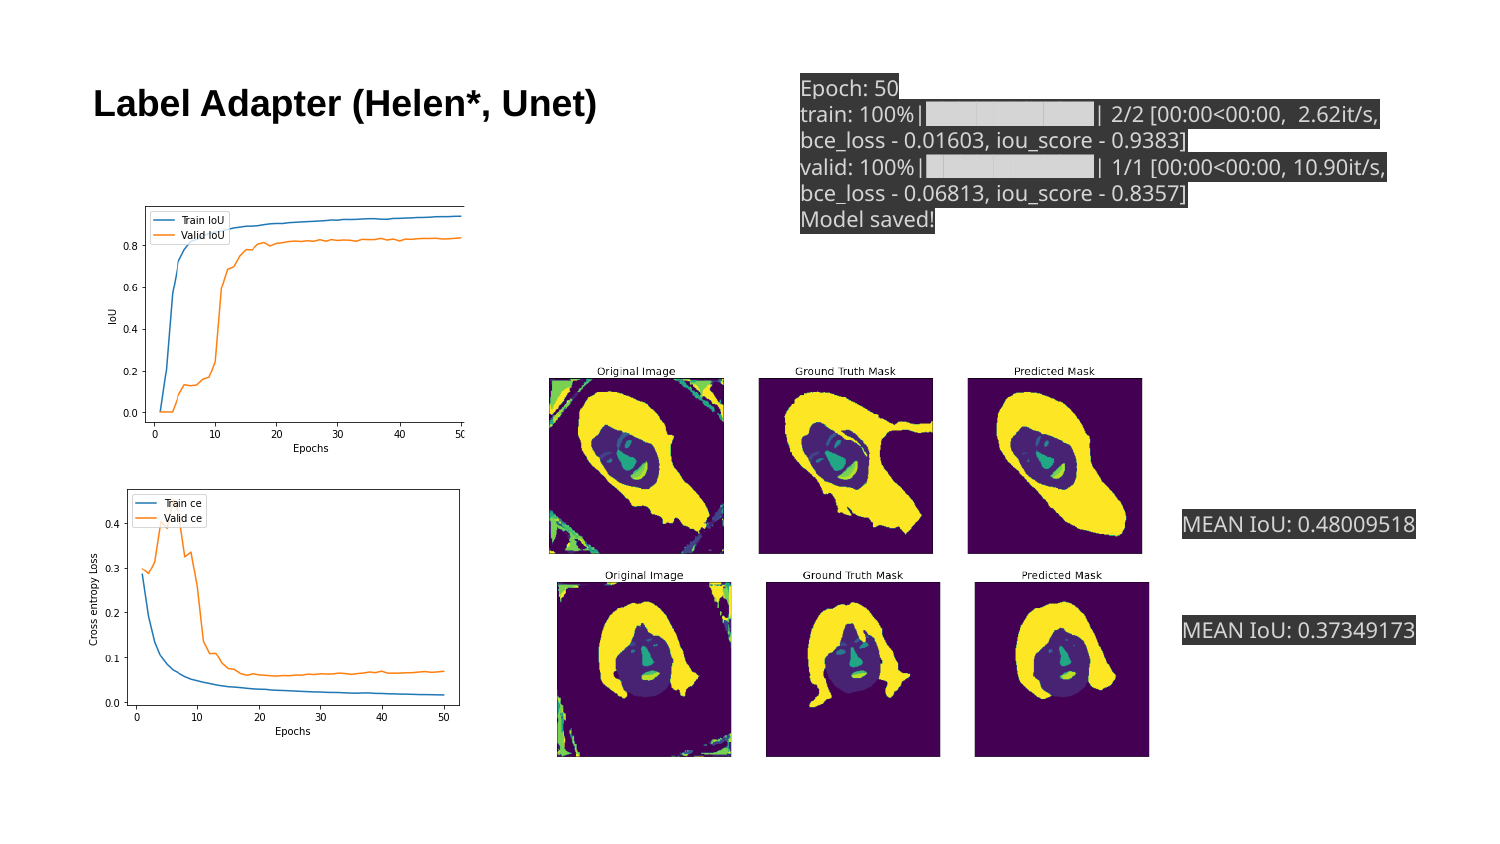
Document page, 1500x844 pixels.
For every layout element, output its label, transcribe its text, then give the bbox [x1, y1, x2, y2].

text_box Epoch: 50 train: 100%|██████████| 2/2 [00:00<00:00, 2.62it/s, bce_loss - 0.01603, iou_score - 0.9383] valid: 100%|██████████| 1/1 [00:00<00:00, 10.90it/s, bce_loss - 0.06813, iou_score - 0.8357] Model saved! [784, 73, 1436, 261]
title Label Adapter (Helen*, Unet) [0, 46, 732, 139]
picture [551, 566, 1153, 762]
picture [83, 200, 465, 460]
picture [83, 482, 465, 742]
picture [543, 363, 1145, 559]
text_box MEAN IoU: 0.48009518 MEAN IoU: 0.37349173 [1166, 344, 1500, 837]
